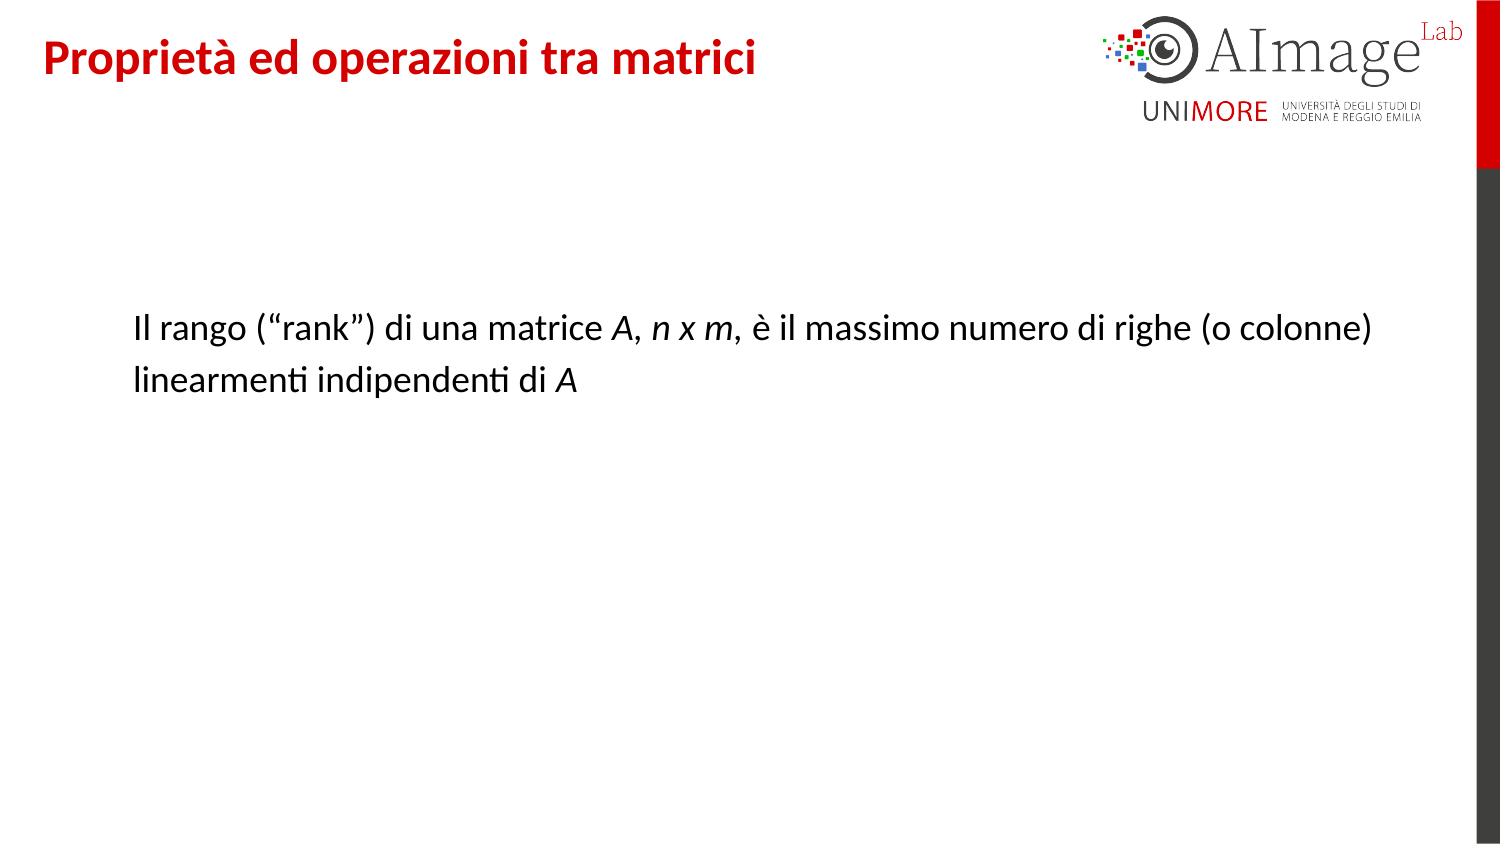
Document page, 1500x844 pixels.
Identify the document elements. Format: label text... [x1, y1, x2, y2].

text_box Il rango (“rank”) di una matrice A, n x m, è il massimo numero di righe (o colonne) linearmenti indipendenti di A [118, 215, 1402, 774]
picture [1103, 16, 1464, 128]
text_box Proprietà ed operazioni tra matrici [41, 22, 1238, 85]
